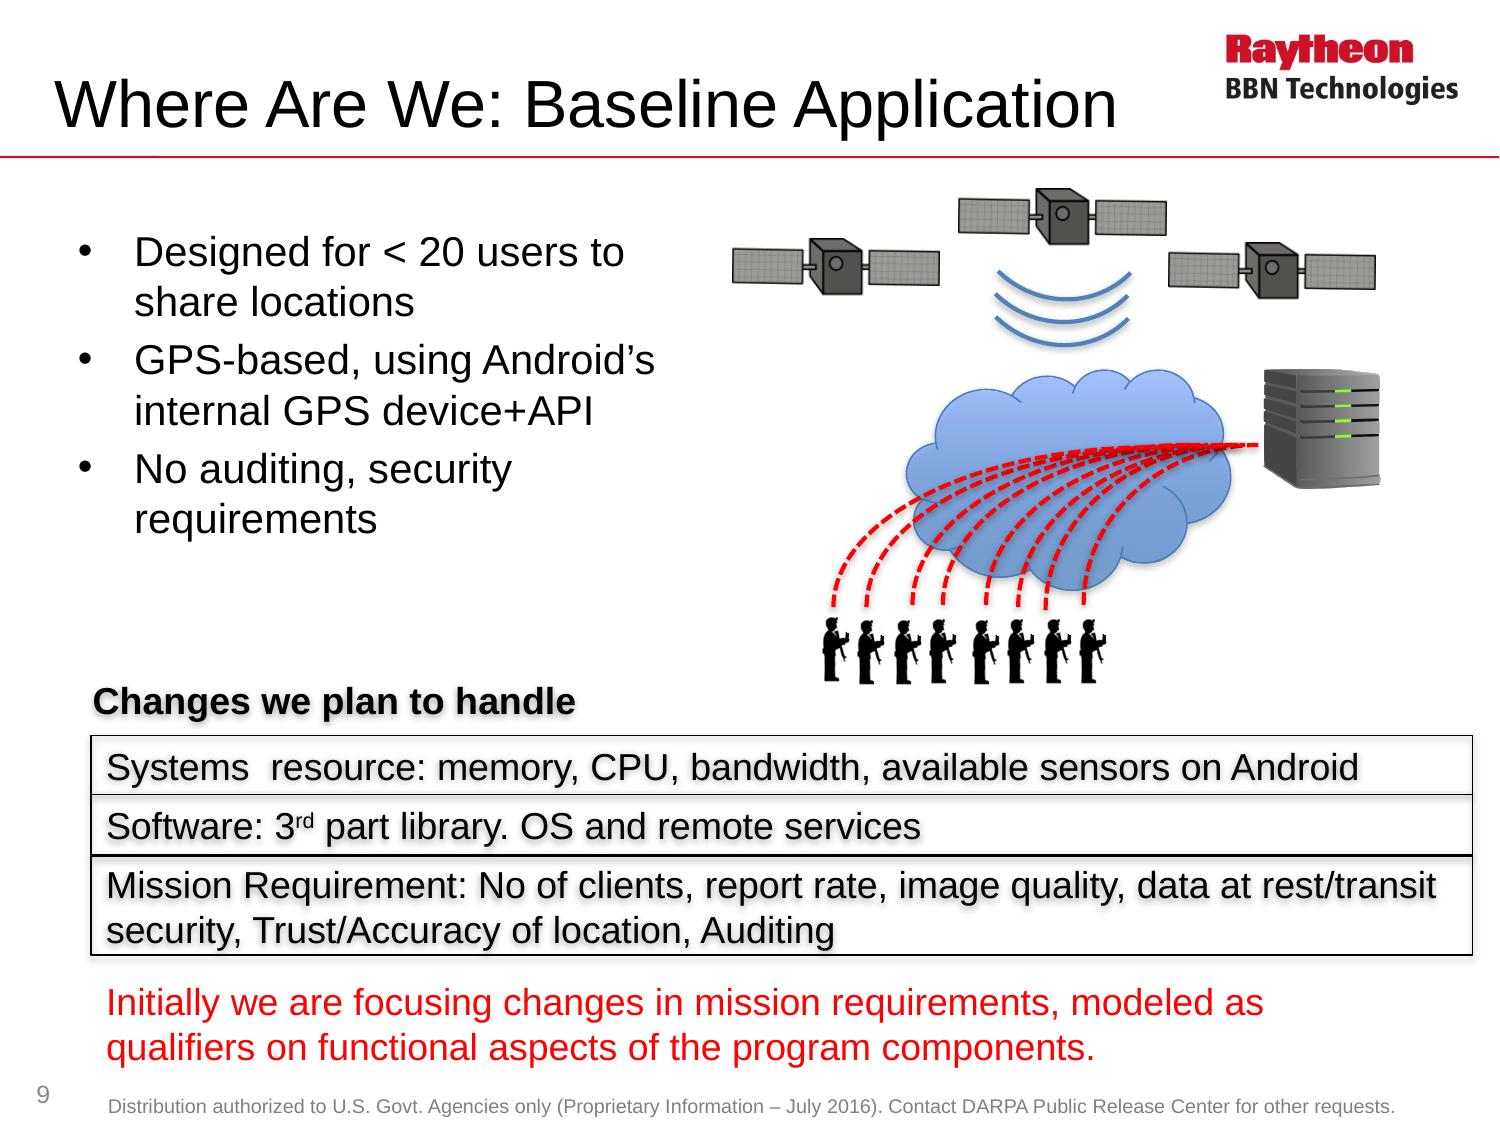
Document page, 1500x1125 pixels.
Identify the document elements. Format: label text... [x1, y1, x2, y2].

text_box Mission Requirement: No of clients, report rate, image quality, data at rest/transit security, Trust/Accuracy of location, Auditing [90, 855, 1473, 956]
text_box [993, 287, 1130, 325]
picture [958, 188, 1376, 306]
slide_number 9 [0, 1063, 87, 1124]
title Where Are We: Baseline Application [39, 44, 1390, 158]
text_box Software: 3rd part library. OS and remote services [90, 794, 1473, 855]
text_box [994, 311, 1130, 348]
picture [1222, 31, 1460, 108]
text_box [819, 369, 1473, 776]
picture [731, 238, 940, 302]
list Designed for < 20 users to share locations GPS-based, using Android’s internal GPS device+API No auditing, security requirements [62, 217, 726, 544]
text_box [996, 260, 1133, 302]
text_box Systems resource: memory, CPU, bandwidth, available sensors on Android [90, 735, 1473, 793]
text_box Changes we plan to handle [77, 669, 604, 731]
text_box Initially we are focusing changes in mission requirements, modeled as qualifiers on functional aspects of the program components. [91, 970, 1348, 1076]
